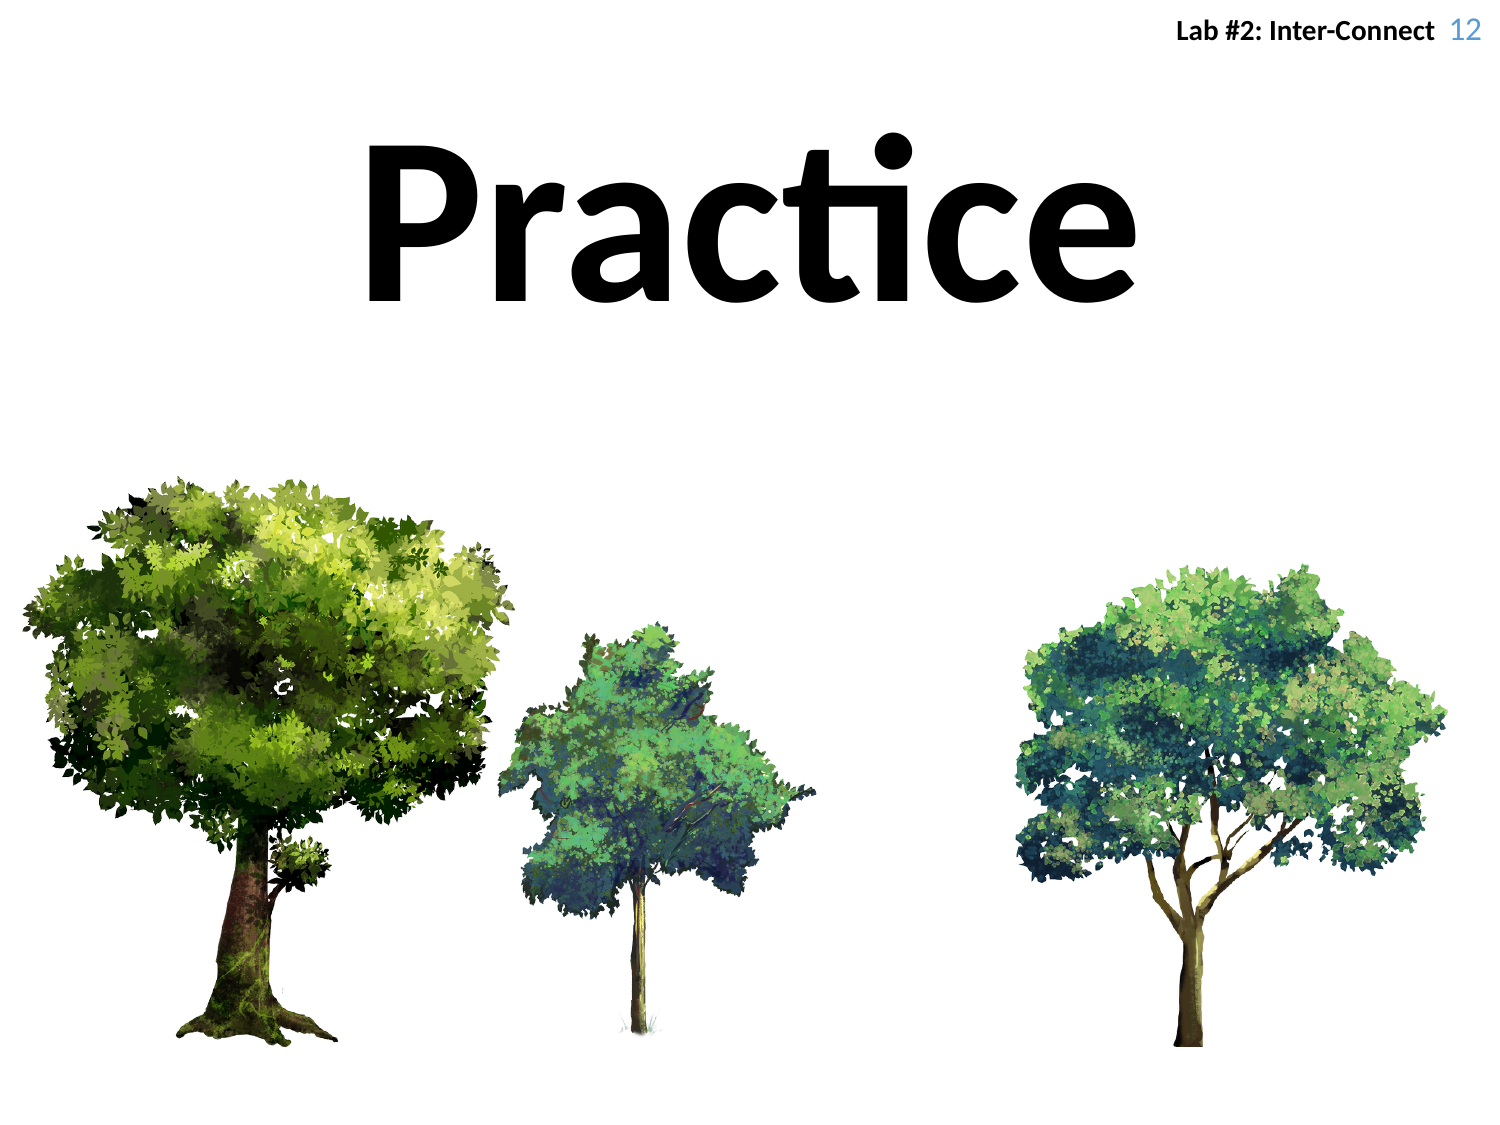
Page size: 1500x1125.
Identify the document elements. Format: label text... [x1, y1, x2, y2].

picture [0, 470, 882, 1053]
text_box Practice [341, 54, 1159, 357]
picture [946, 509, 1485, 1047]
